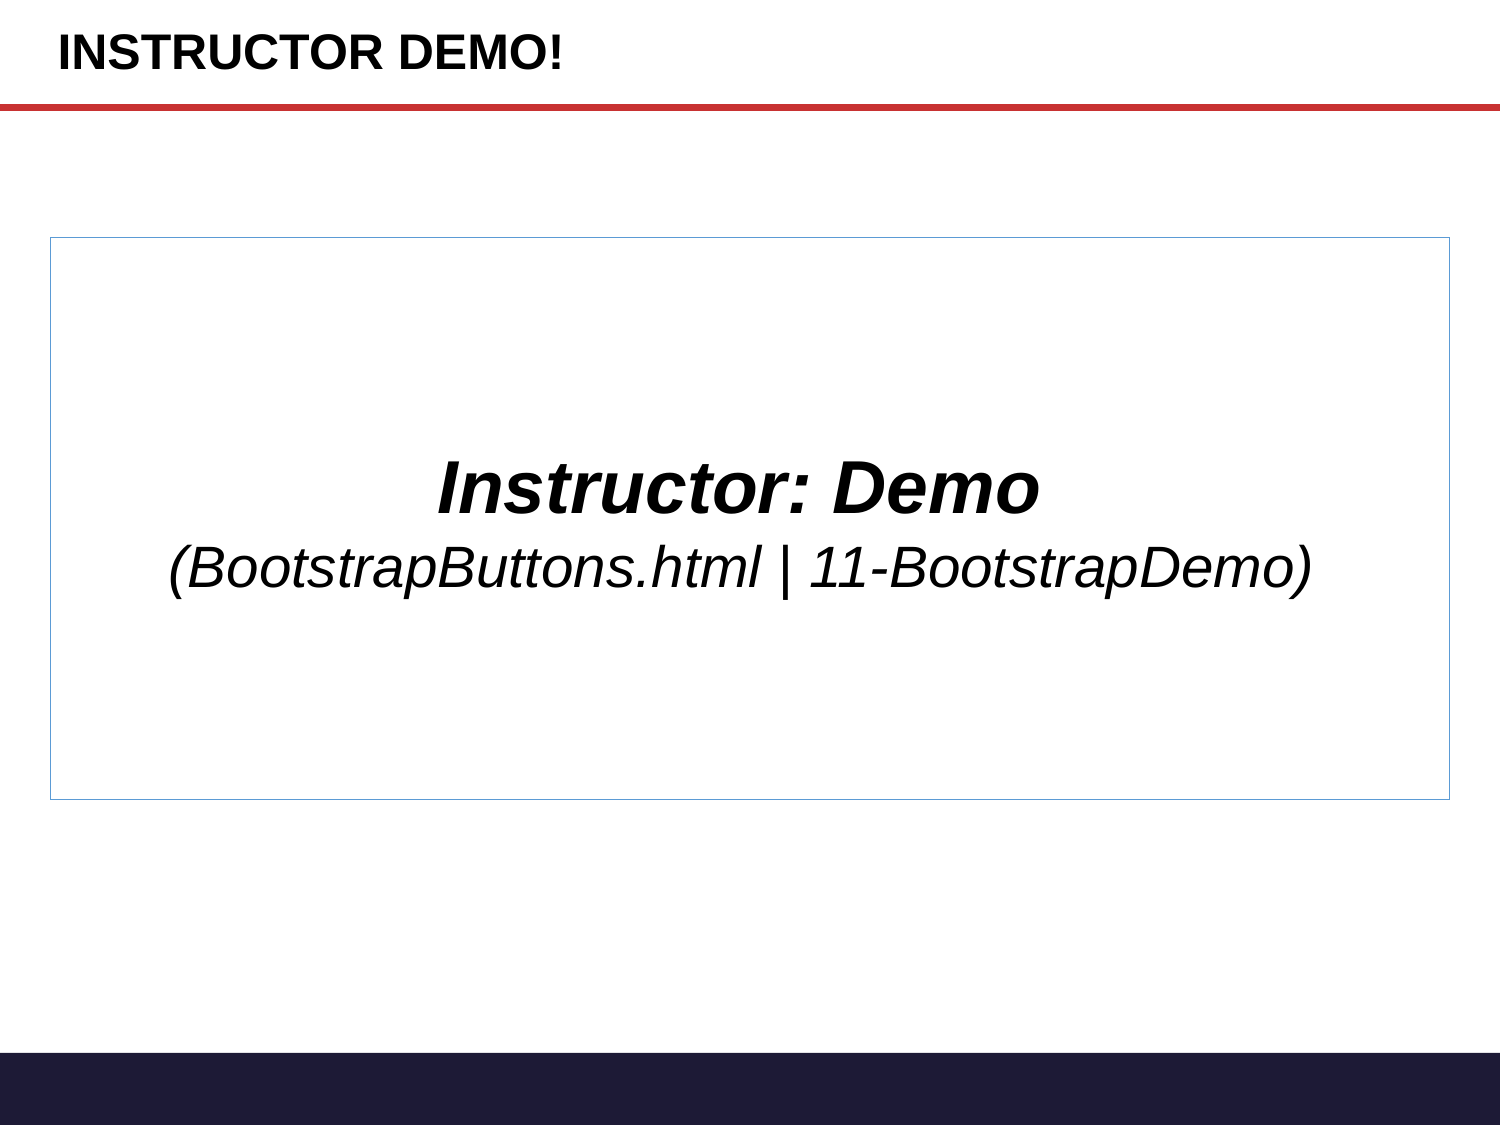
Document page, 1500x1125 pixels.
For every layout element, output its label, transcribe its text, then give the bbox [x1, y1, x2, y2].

title INSTRUCTOR DEMO! [49, 0, 948, 108]
text_box Instructor: Demo (BootstrapButtons.html | 11-BootstrapDemo) [50, 237, 1450, 800]
